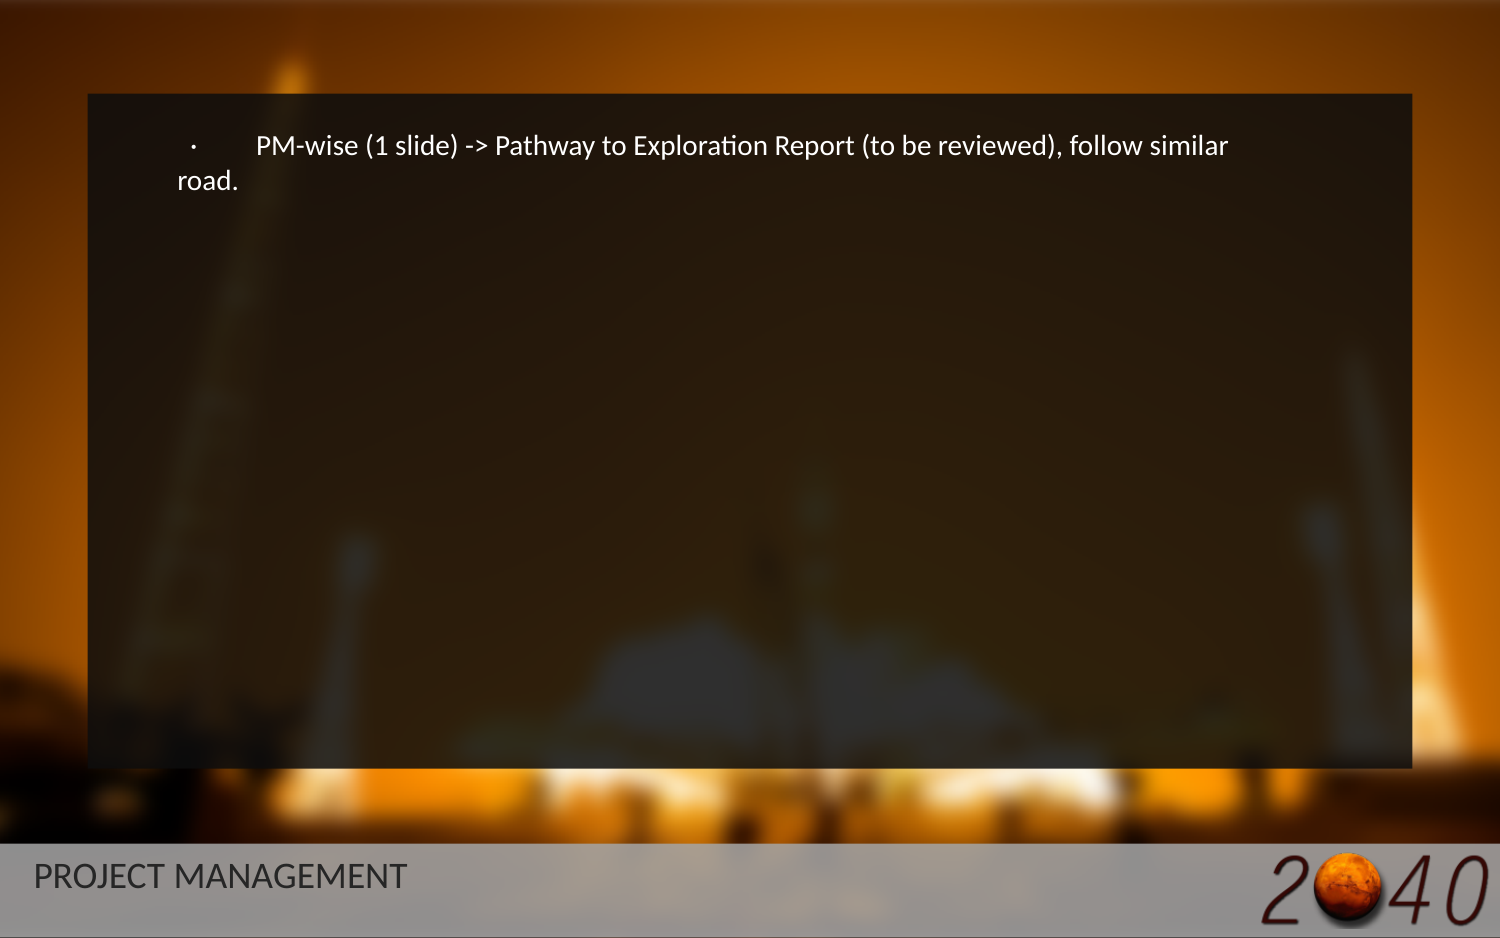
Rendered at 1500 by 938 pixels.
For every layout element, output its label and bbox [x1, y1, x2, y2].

picture [0, 0, 1500, 938]
text_box [87, 93, 1413, 769]
